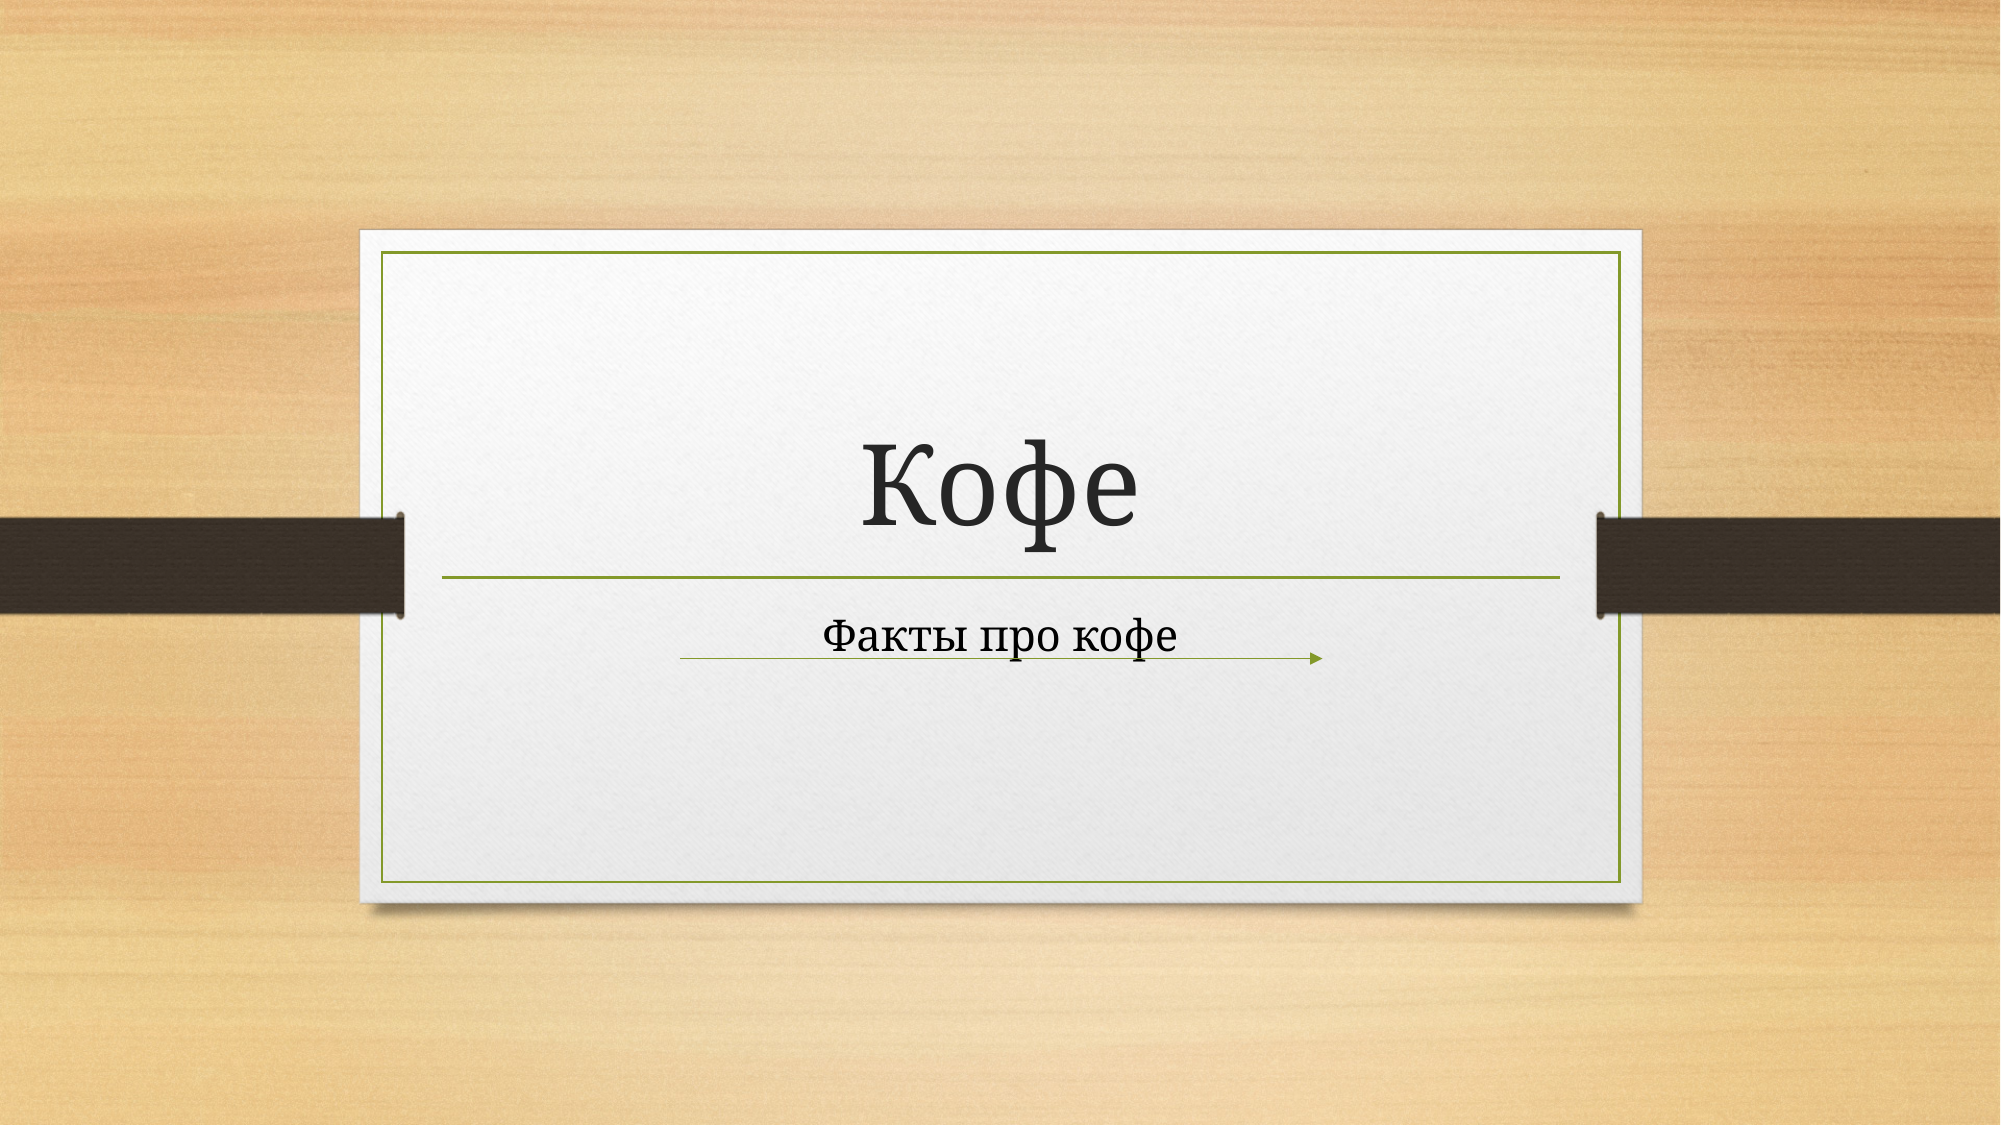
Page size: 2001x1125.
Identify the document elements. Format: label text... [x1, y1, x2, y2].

picture [0, 0, 2001, 1125]
title Кофе [441, 306, 1560, 556]
subtitle Факты про кофе [441, 600, 1560, 817]
